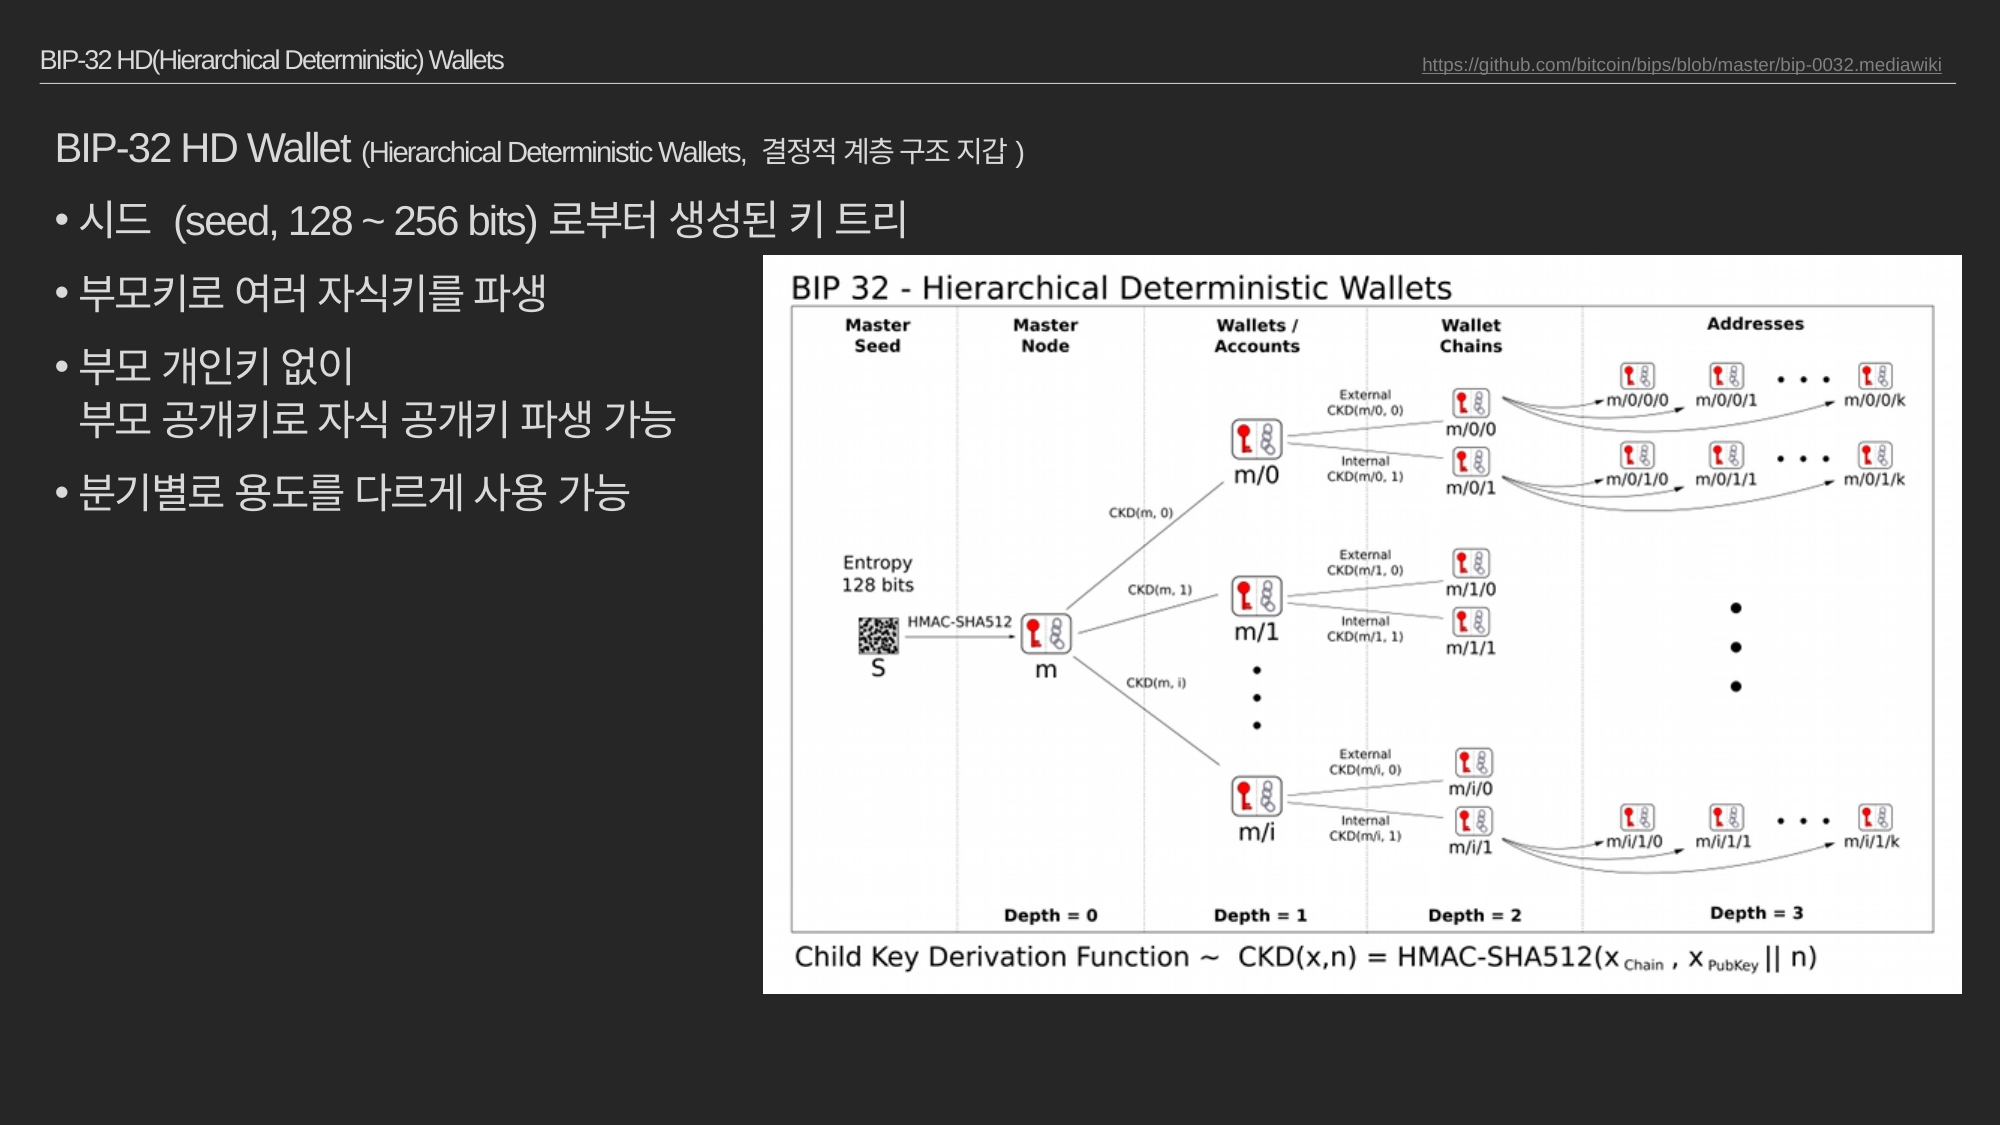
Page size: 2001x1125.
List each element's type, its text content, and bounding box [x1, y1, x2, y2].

list BIP-32 HD Wallet (Hierarchical Deterministic Wallets, 결정적 계층 구조 지갑) 시드 (seed, 128 ~ 256 bits)로부터 생성된 키 트리 부모키로 여러 자식키를 파생 부모 개인키 없이 부모 공개키로 자식 공개키 파생 가능 분기별로 용도를 다르게 사용 가능 [39, 110, 1957, 1100]
picture [763, 255, 1962, 994]
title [39, 31, 1961, 84]
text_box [956, 45, 1957, 83]
